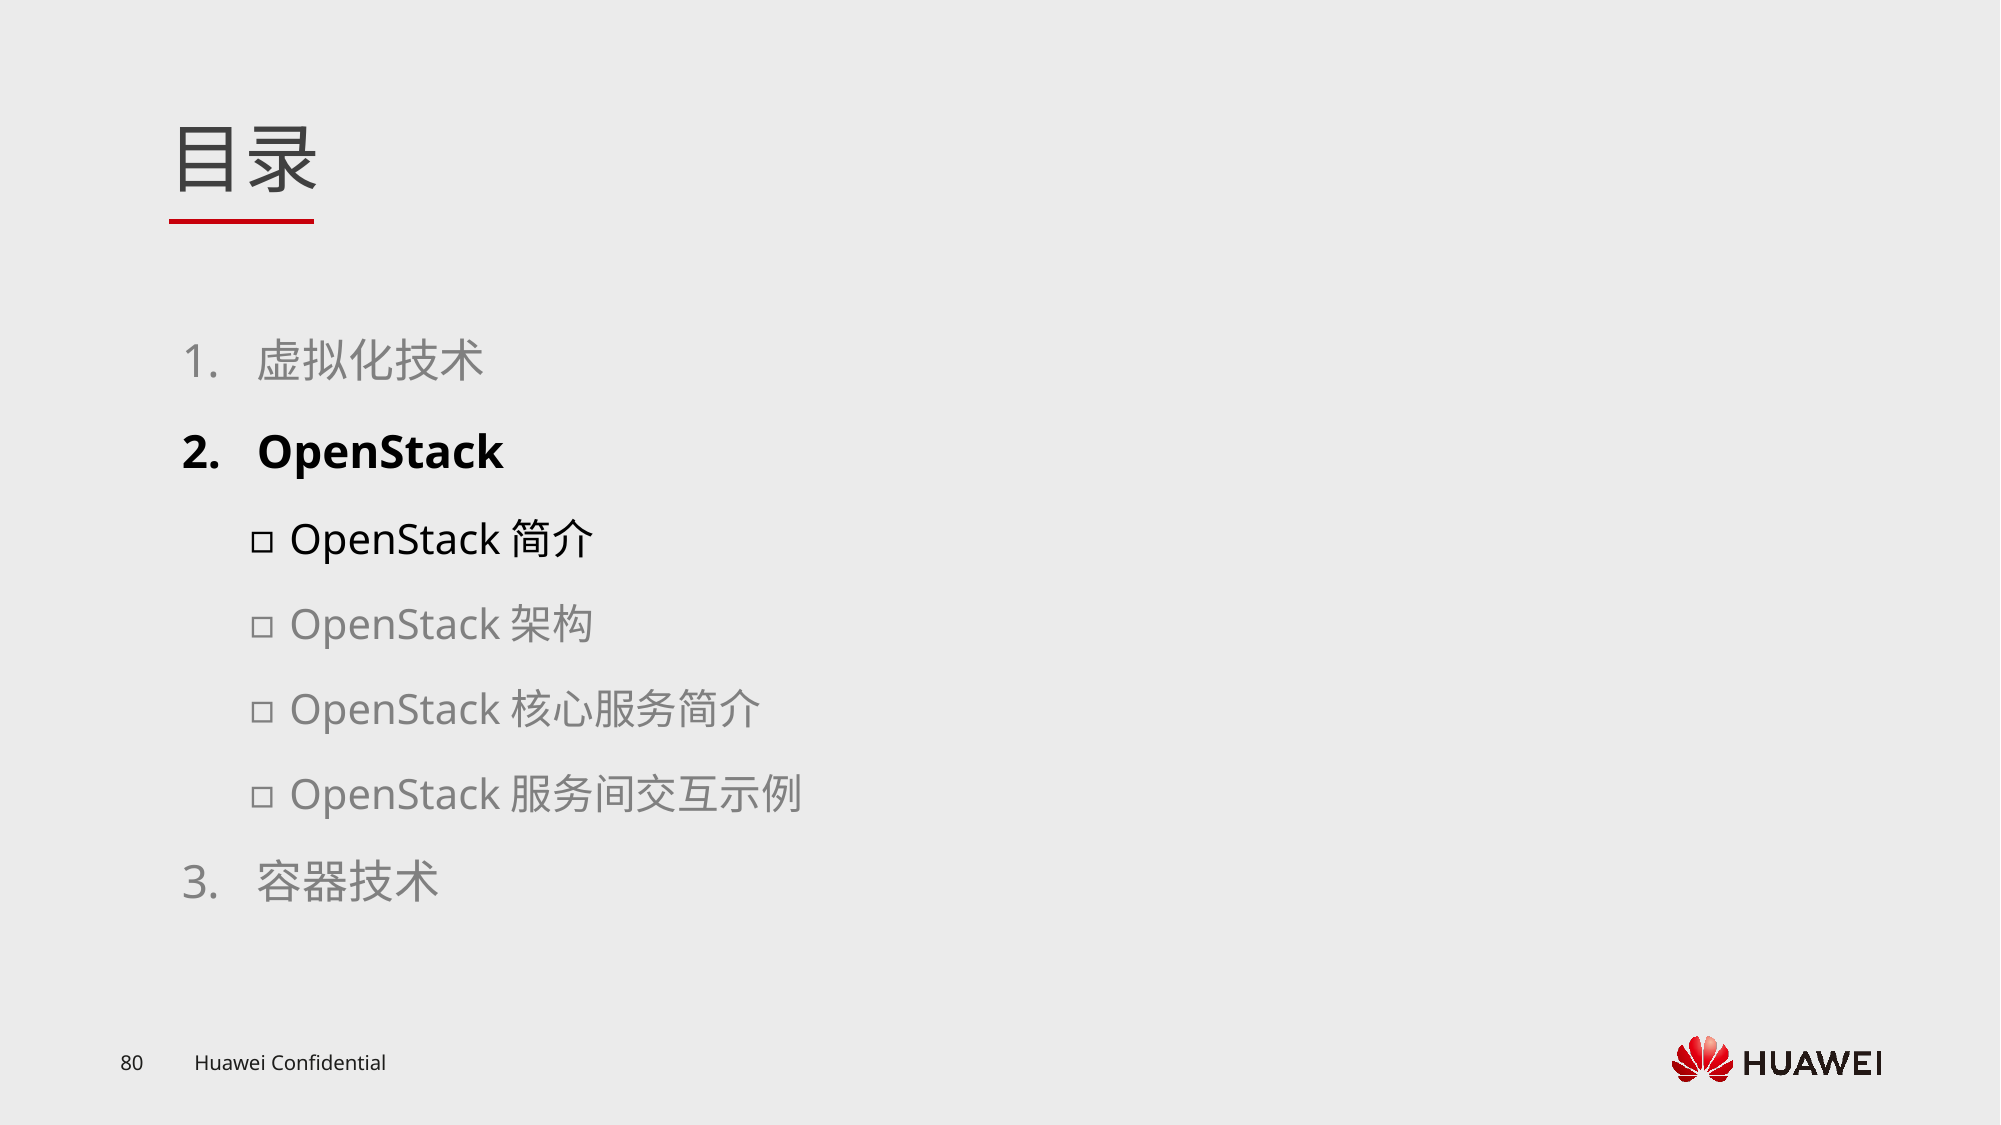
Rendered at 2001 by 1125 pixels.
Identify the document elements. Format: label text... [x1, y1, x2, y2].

picture [1672, 1036, 1881, 1082]
list 虚拟化技术 OpenStack OpenStack简介 OpenStack架构 OpenStack核心服务简介 OpenStack服务间交互示例 容器技术 [167, 302, 1833, 970]
